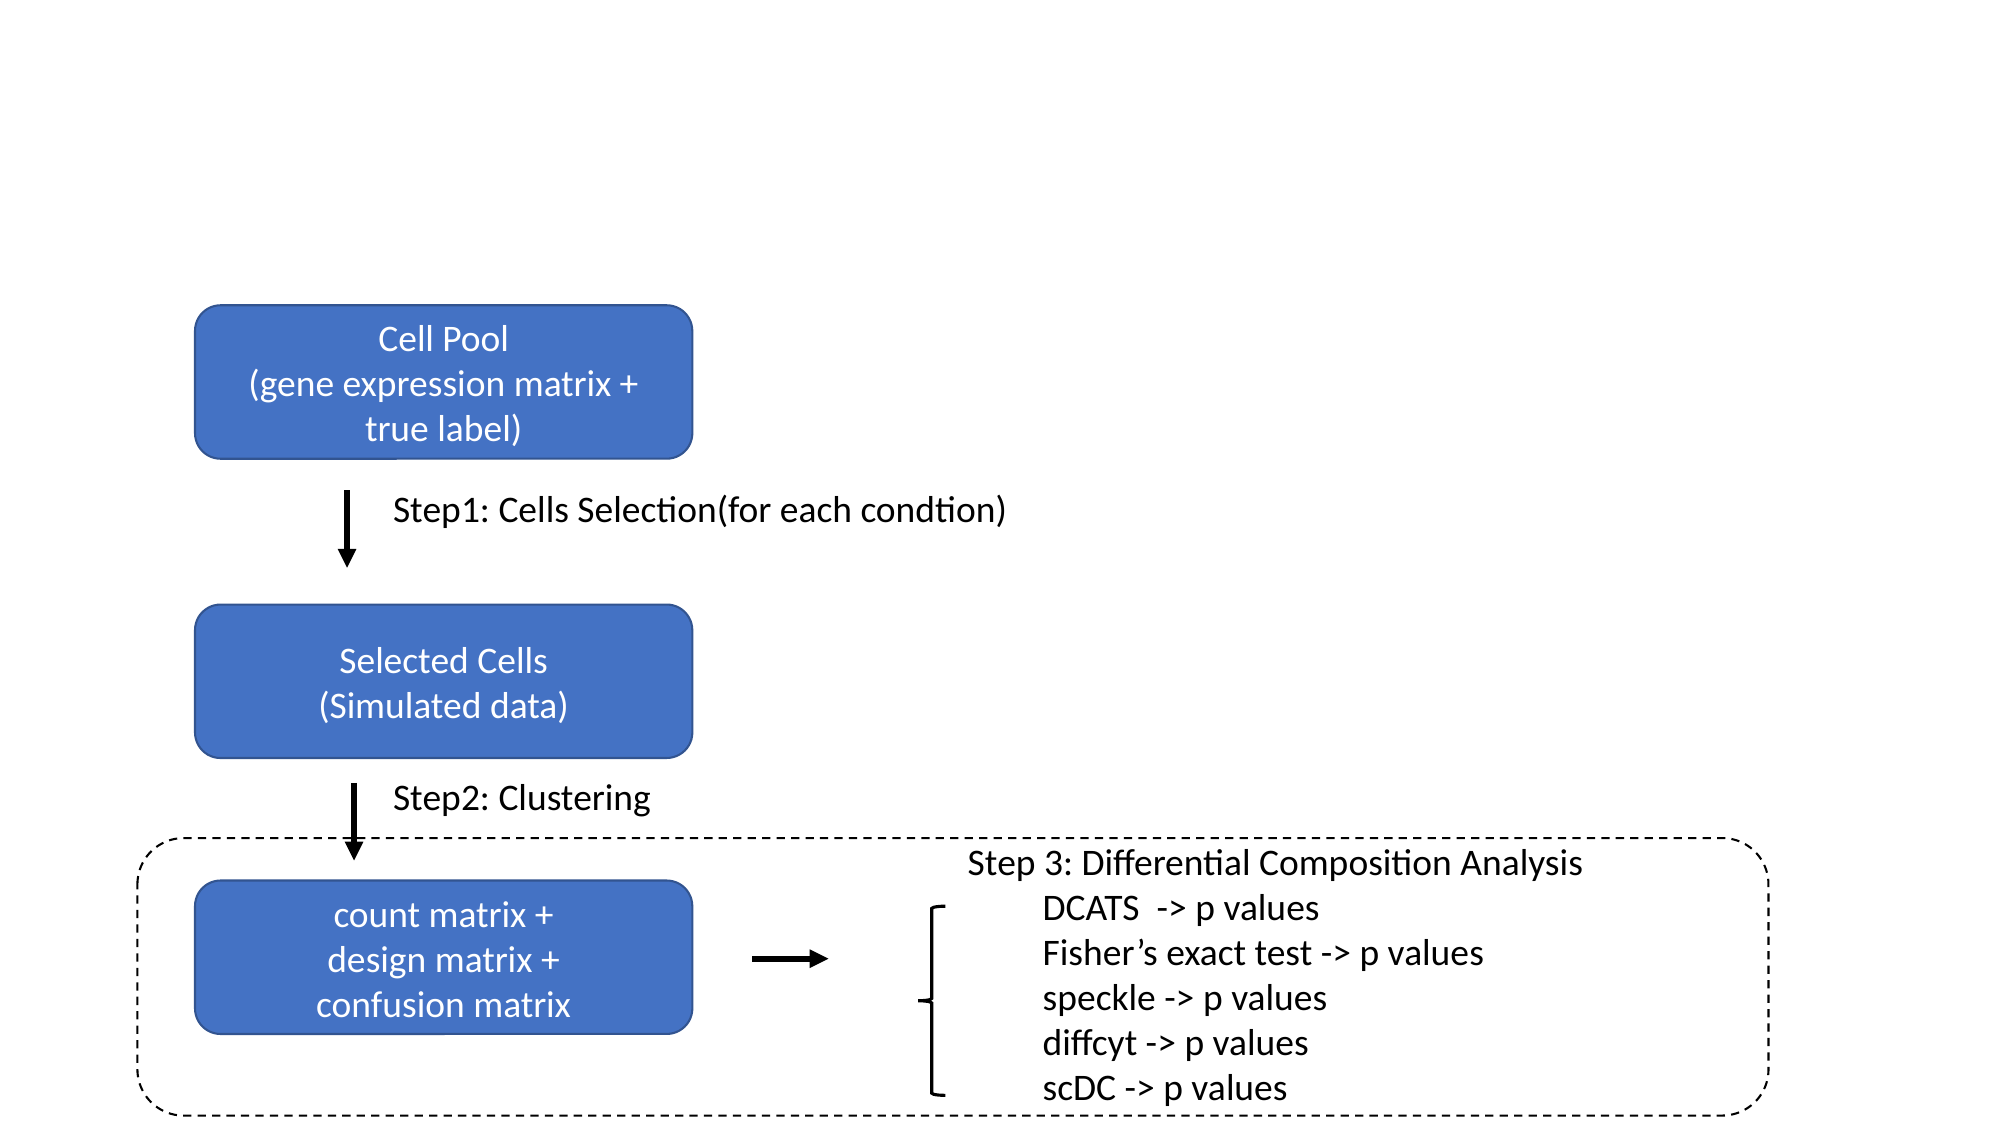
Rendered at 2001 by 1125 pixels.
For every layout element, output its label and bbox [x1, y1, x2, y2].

text_box [137, 305, 1884, 1119]
